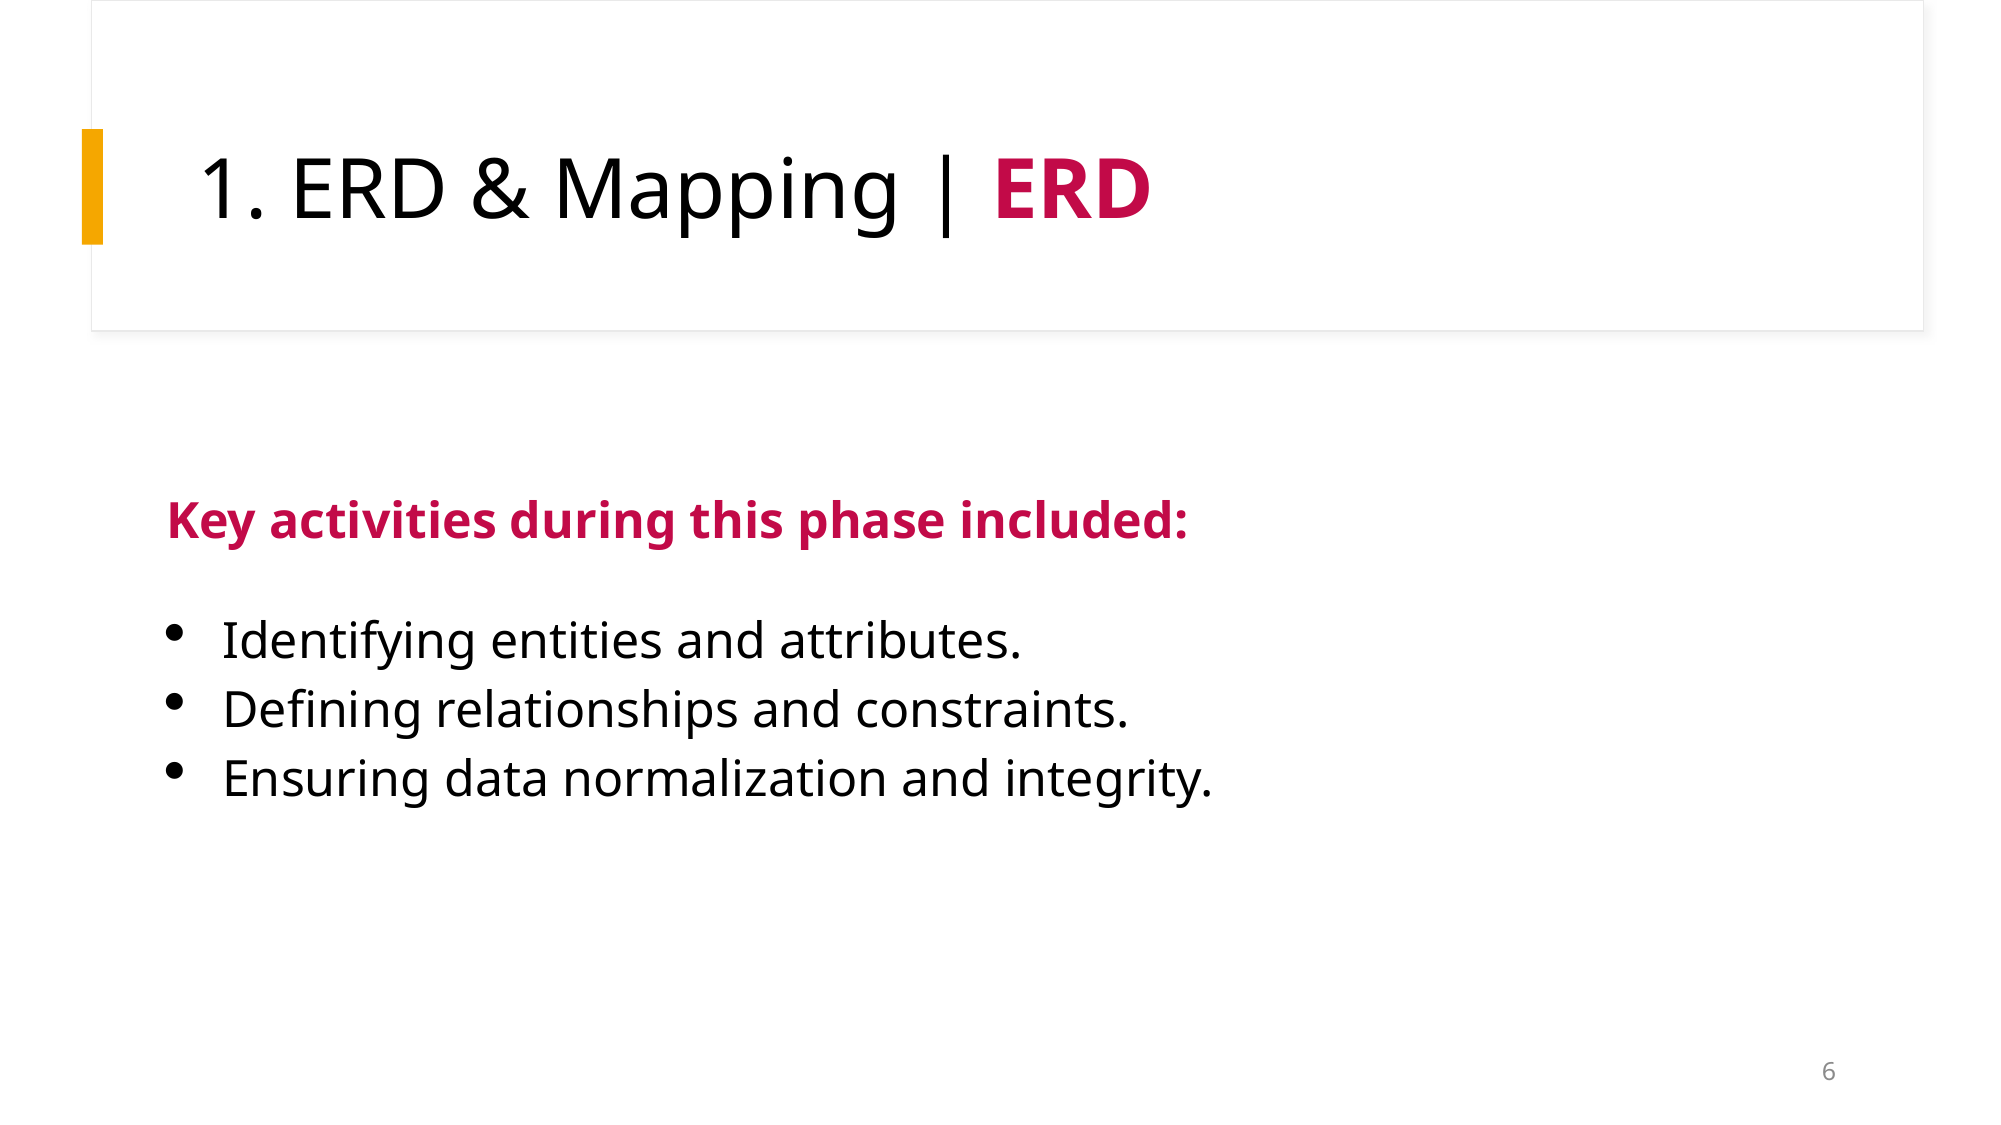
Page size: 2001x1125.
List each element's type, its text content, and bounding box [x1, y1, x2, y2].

title 1. ERD & Mapping | ERD [183, 94, 1851, 288]
text_box Key activities during this phase included: Identifying entities and attributes. Defining relationships and constraints. Ensuring data normalization and integrity. [151, 471, 1453, 815]
slide_number 6 [1401, 1042, 1851, 1103]
